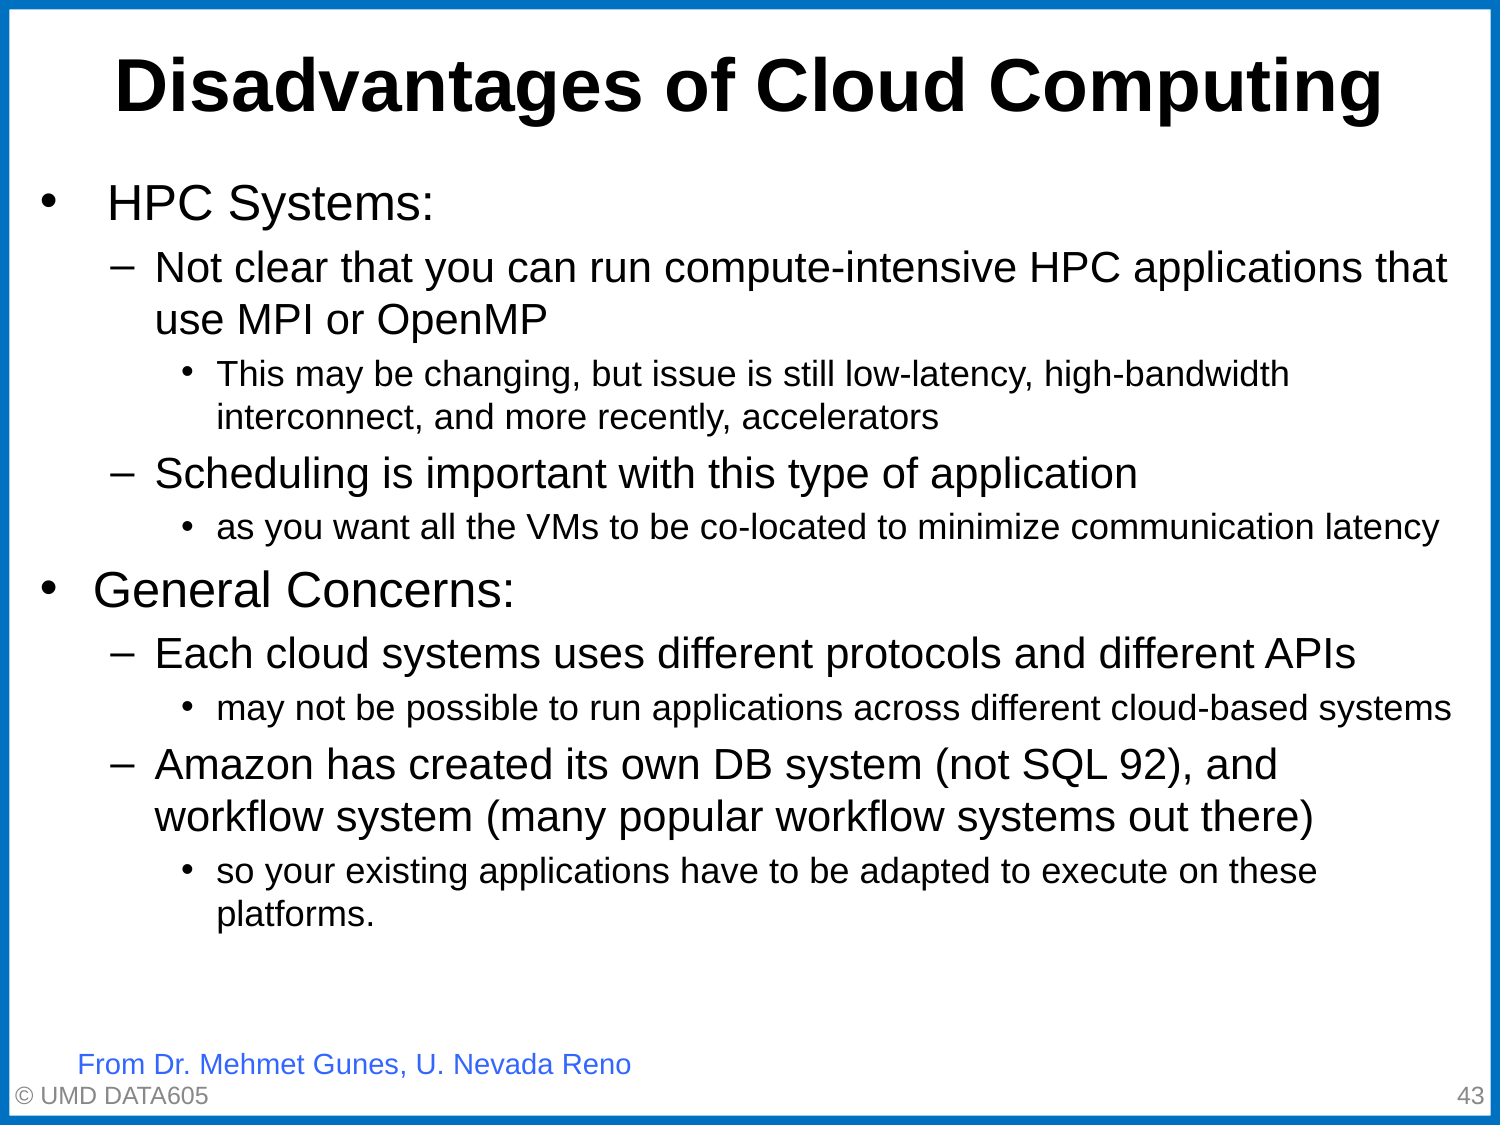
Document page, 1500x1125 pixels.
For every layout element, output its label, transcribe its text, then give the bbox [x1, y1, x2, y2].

text_box From Dr. Mehmet Gunes, U. Nevada Reno [62, 1037, 663, 1088]
footer © UMD DATA605 [0, 1065, 550, 1125]
slide_number ‹#› [1149, 1065, 1500, 1125]
list HPC Systems: Not clear that you can run compute-intensive HPC applications that use MPI or OpenMP This may be changing, but issue is still low-latency, high-bandwidth interconnect, and more recently, accelerators Scheduling is important with this type of application as you want all the VMs to be co-located to minimize communication latency General Concerns: Each cloud systems uses different protocols and different APIs may not be possible to run applications across different cloud-based systems Amazon has created its own DB system (not SQL 92), and workflow system (many popular workflow systems out there) so your existing applications have to be adapted to execute on these platforms. [24, 162, 1475, 1025]
title Disadvantages of Cloud Computing [24, 24, 1475, 138]
